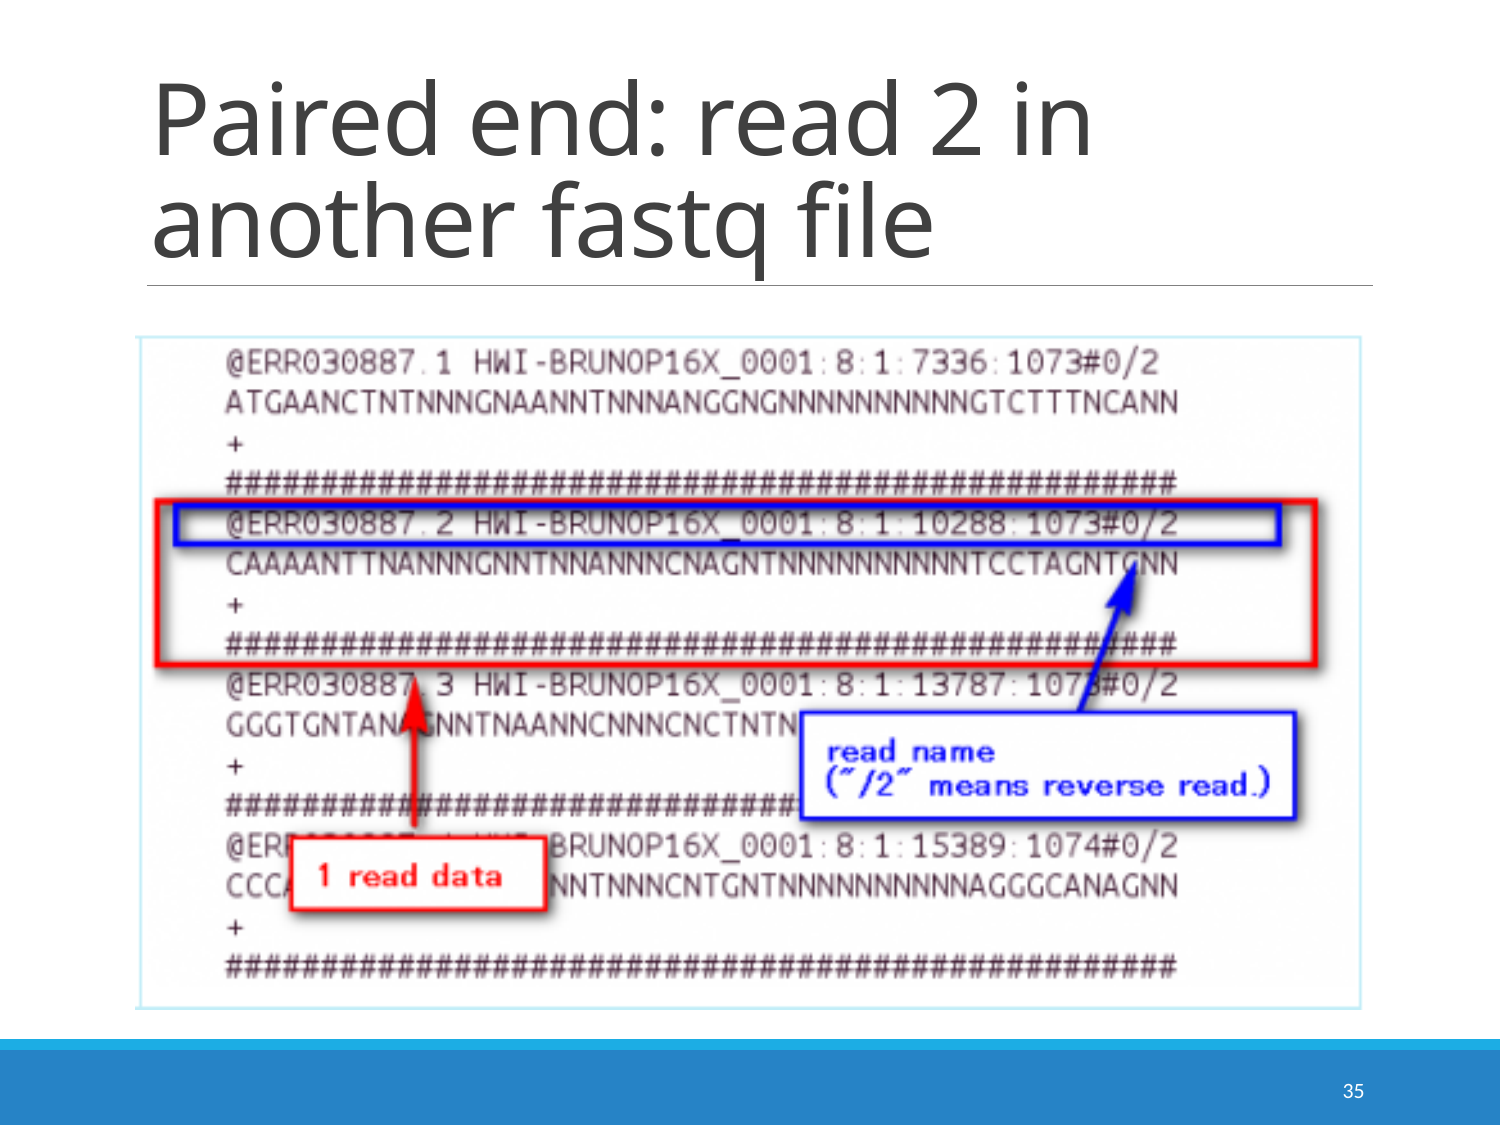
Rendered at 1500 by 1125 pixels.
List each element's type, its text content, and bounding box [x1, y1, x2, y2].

slide_number 35 [1218, 1059, 1380, 1120]
title Paired end: read 2 in another fastq file [135, 47, 1373, 285]
picture [134, 334, 1365, 1011]
